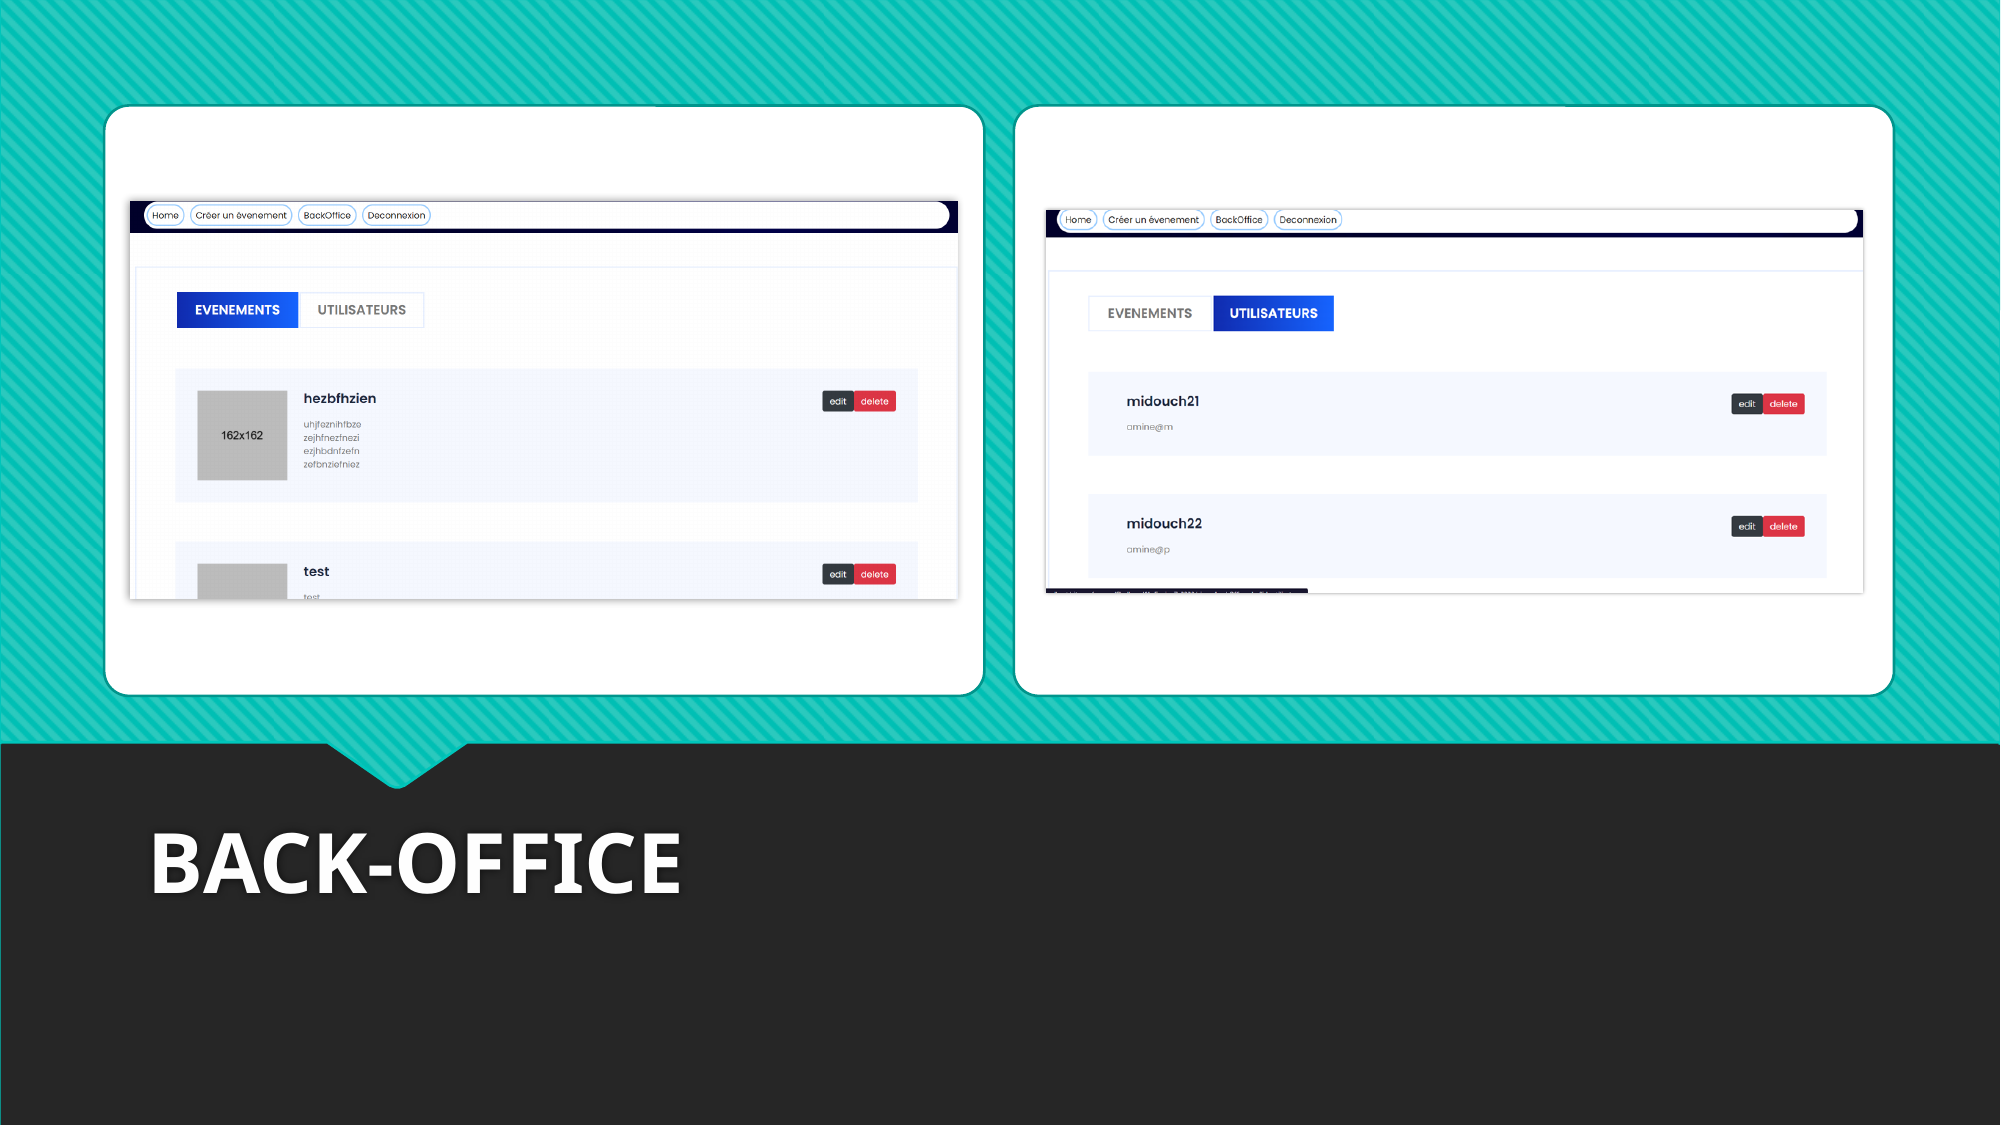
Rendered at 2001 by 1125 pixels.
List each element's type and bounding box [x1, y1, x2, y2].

text_box [0, 0, 2000, 742]
text_box [1012, 104, 1896, 698]
text_box [102, 104, 986, 698]
list [129, 201, 958, 599]
text_box [0, 742, 2000, 1125]
picture [1039, 203, 1868, 598]
